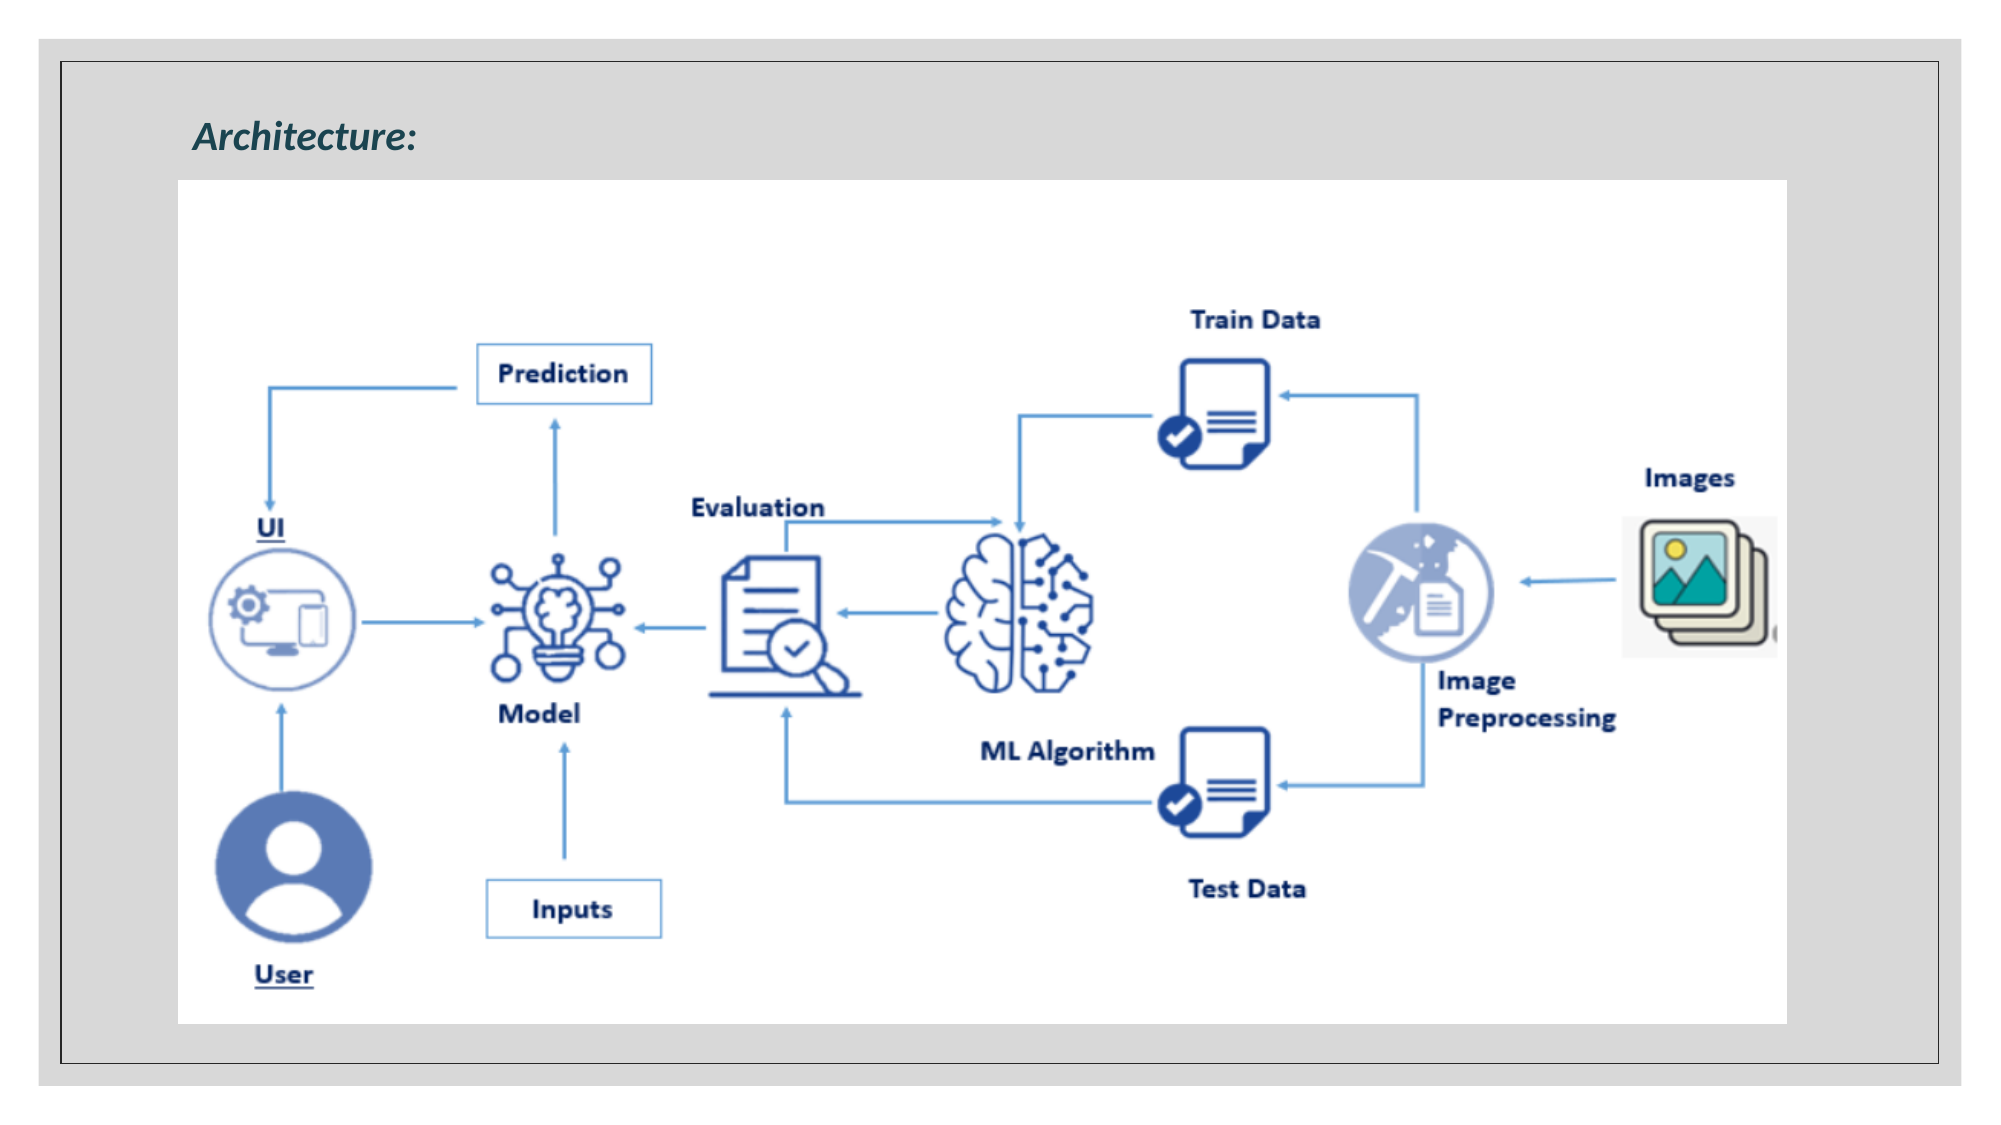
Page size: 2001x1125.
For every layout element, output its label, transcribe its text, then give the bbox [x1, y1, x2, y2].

picture [178, 180, 1787, 1024]
text_box Architecture: [178, 101, 1178, 167]
